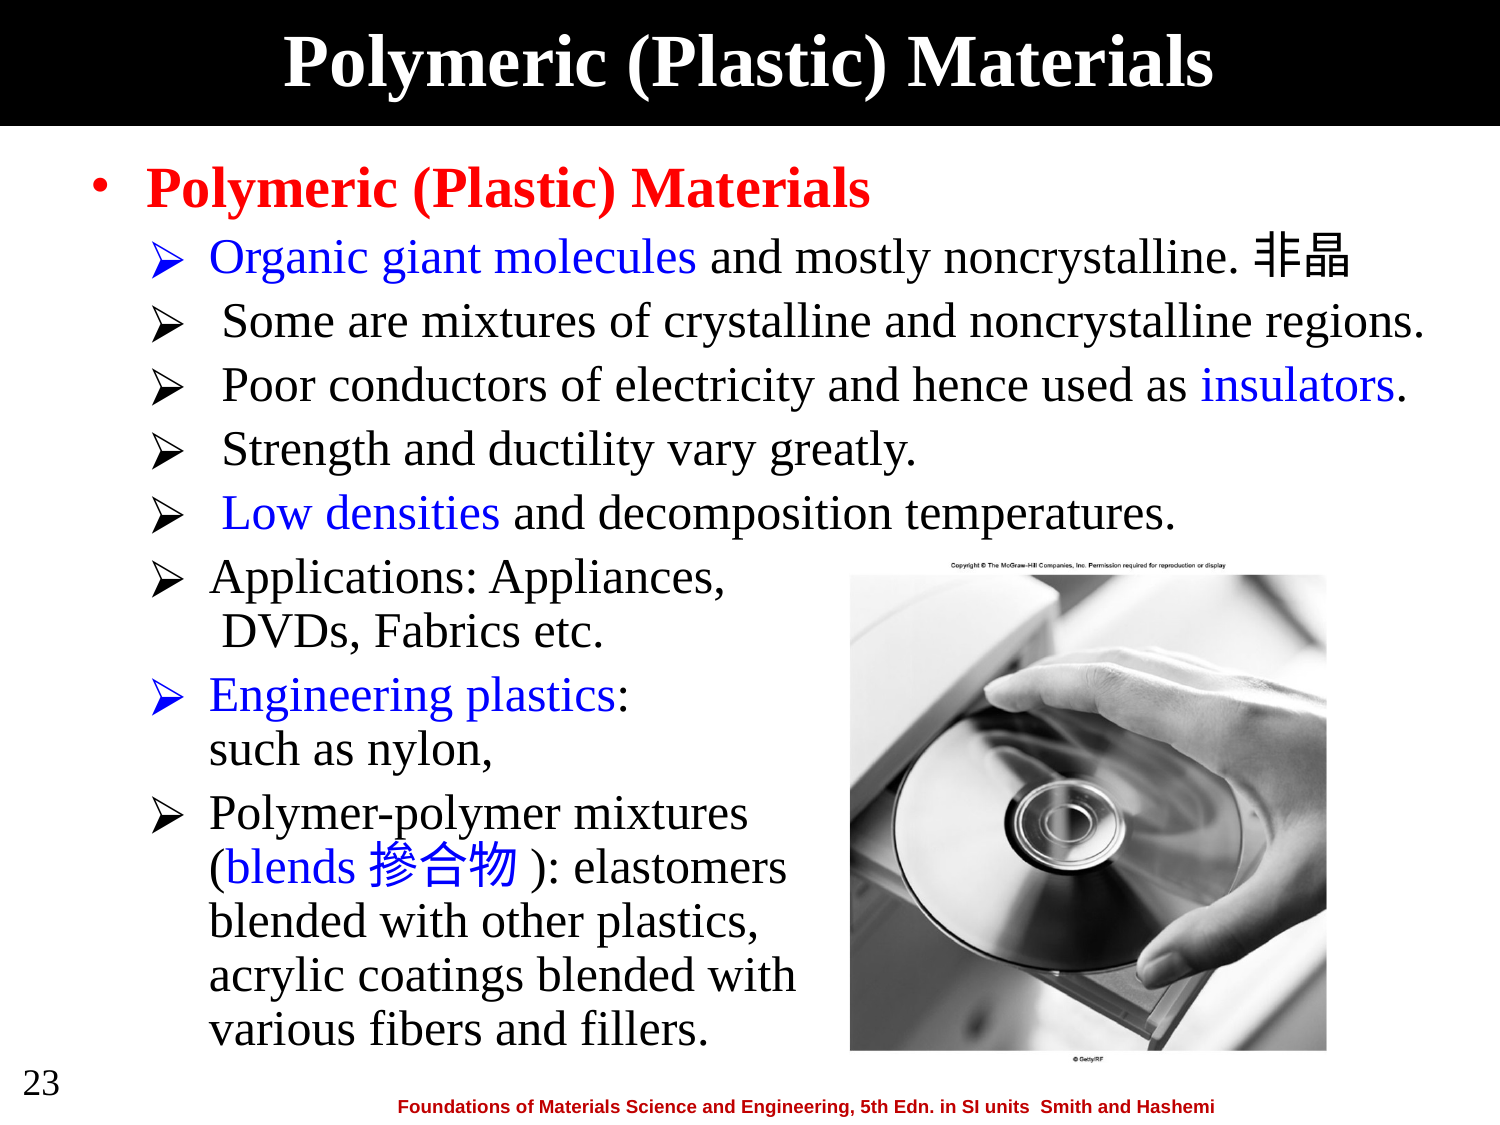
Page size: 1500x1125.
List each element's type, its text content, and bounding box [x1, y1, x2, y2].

picture [849, 562, 1327, 1063]
list Polymeric (Plastic) Materials Organic giant molecules and mostly noncrystalline.非晶 Some are mixtures of crystalline and noncrystalline regions. Poor conductors of electricity and hence used as insulators. Strength and ductility vary greatly. Low densities and decomposition temperatures. Applications: Appliances, DVDs, Fabrics etc. Engineering plastics: such as nylon, Polymer-polymer mixtures (blends摻合物): elastomers blended with other plastics, acrylic coatings blended with various fibers and fillers. [75, 149, 1463, 1088]
title Polymeric (Plastic) Materials [0, 0, 1500, 126]
slide_number ‹#› [0, 1050, 75, 1125]
